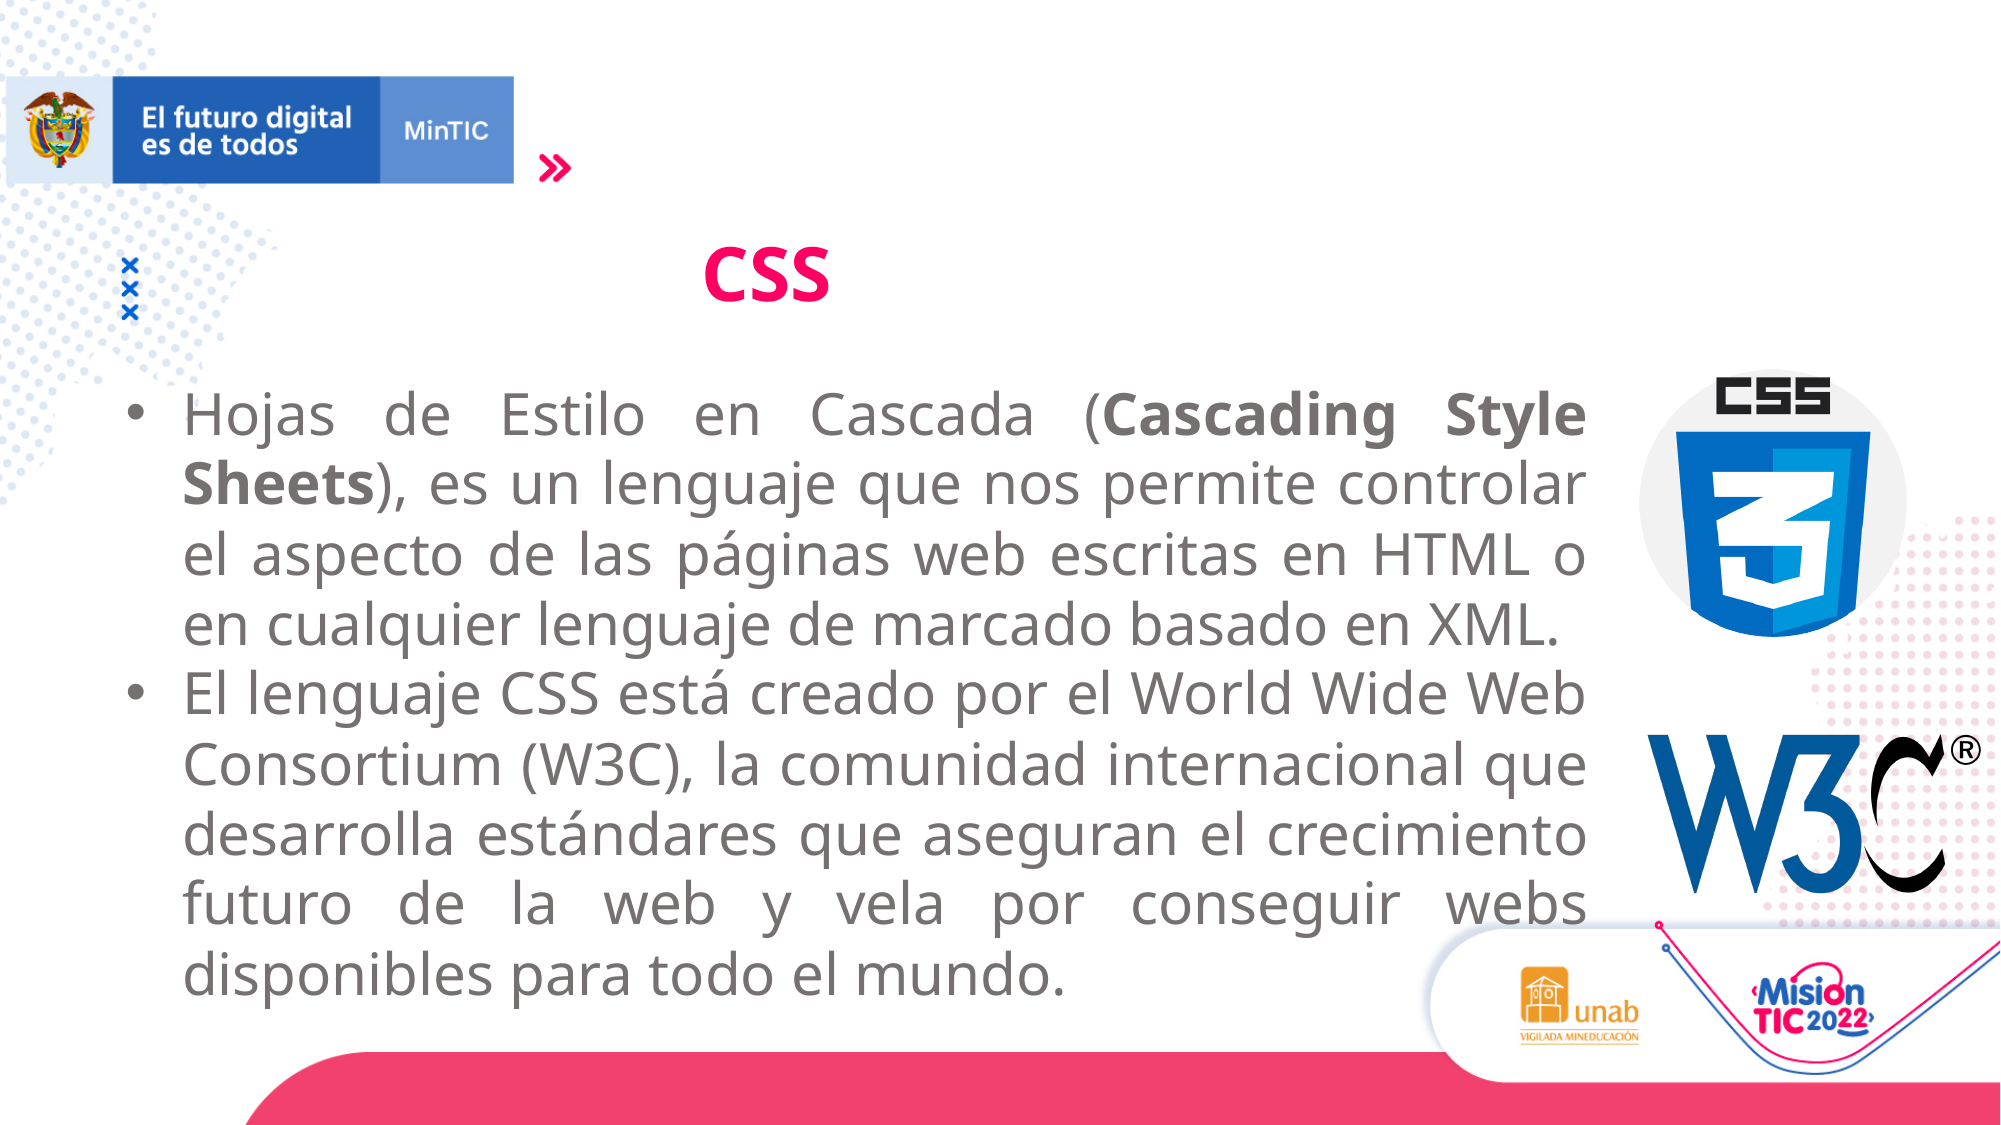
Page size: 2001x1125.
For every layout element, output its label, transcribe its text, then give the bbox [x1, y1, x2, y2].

text_box CSS [58, 219, 1476, 324]
picture [0, 0, 2001, 1125]
text_box Hojas de Estilo en Cascada (Cascading Style Sheets), es un lenguaje que nos permite controlar el aspecto de las páginas web escritas en HTML o en cualquier lenguaje de marcado basado en XML. El lenguaje CSS está creado por el World Wide Web Consortium (W3C), la comunidad internacional que desarrolla estándares que aseguran el crecimiento futuro de la web y vela por conseguir webs disponibles para todo el mundo. [110, 369, 1603, 1014]
